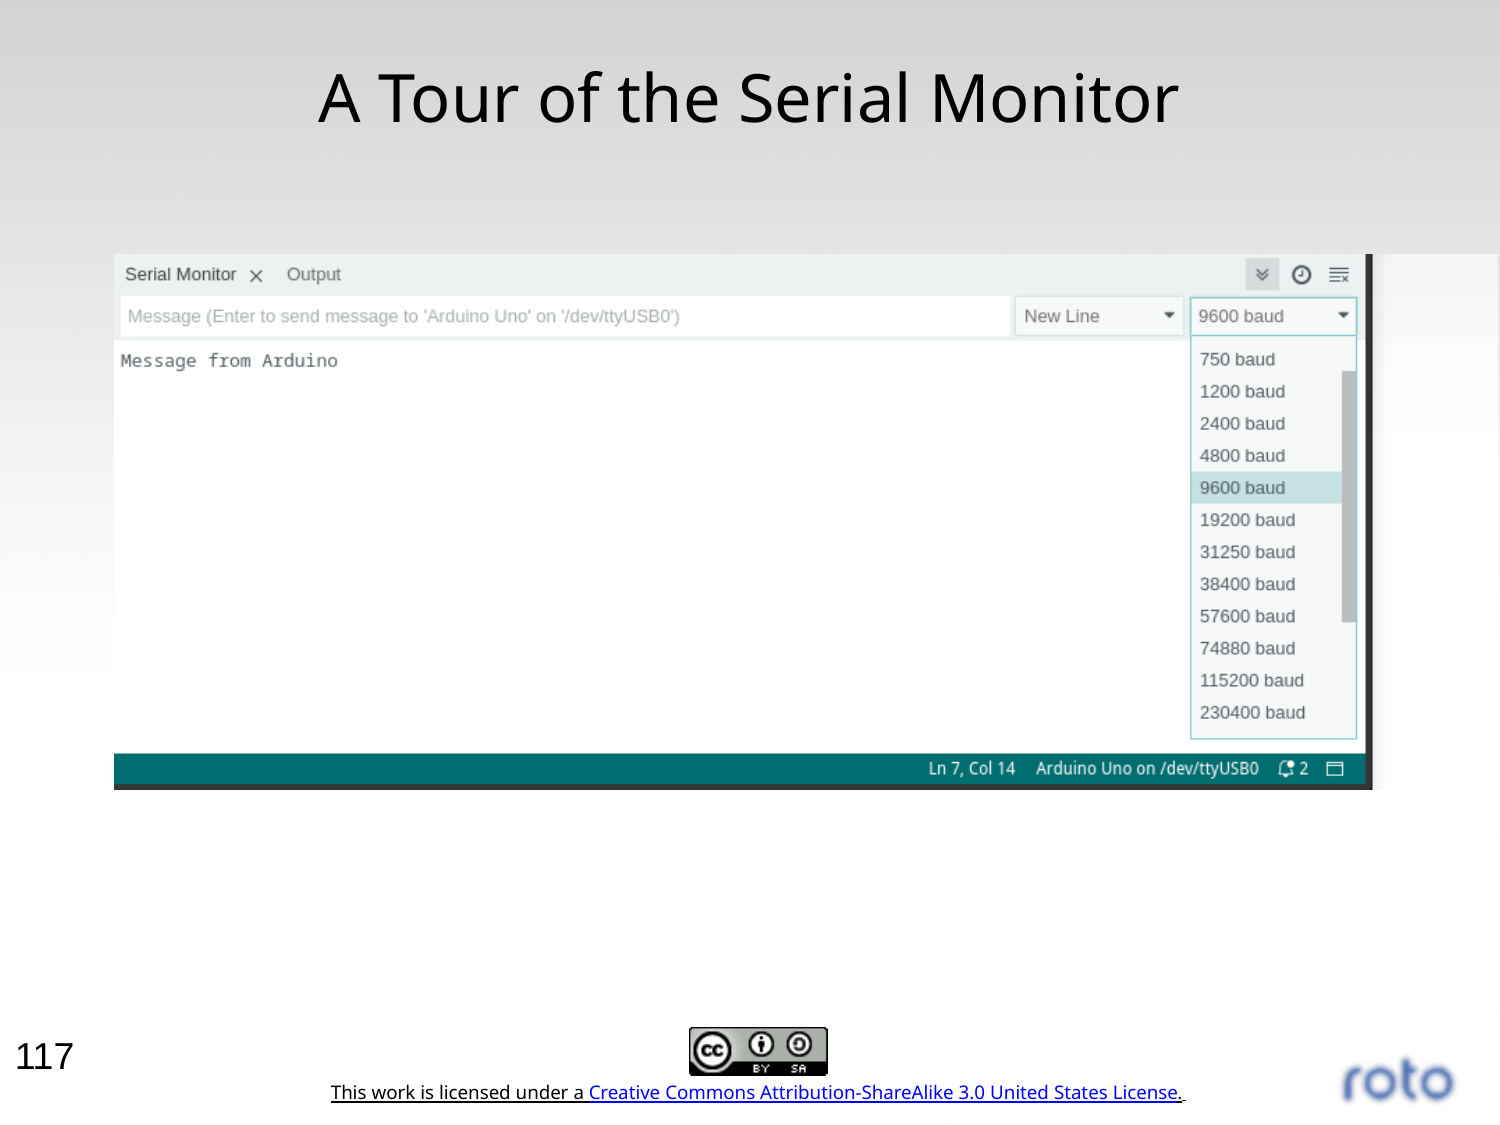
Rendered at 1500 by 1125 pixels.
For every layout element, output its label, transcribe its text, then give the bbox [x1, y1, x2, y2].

title A Tour of the Serial Monitor [112, 2, 1388, 190]
picture [0, 0, 1500, 1125]
